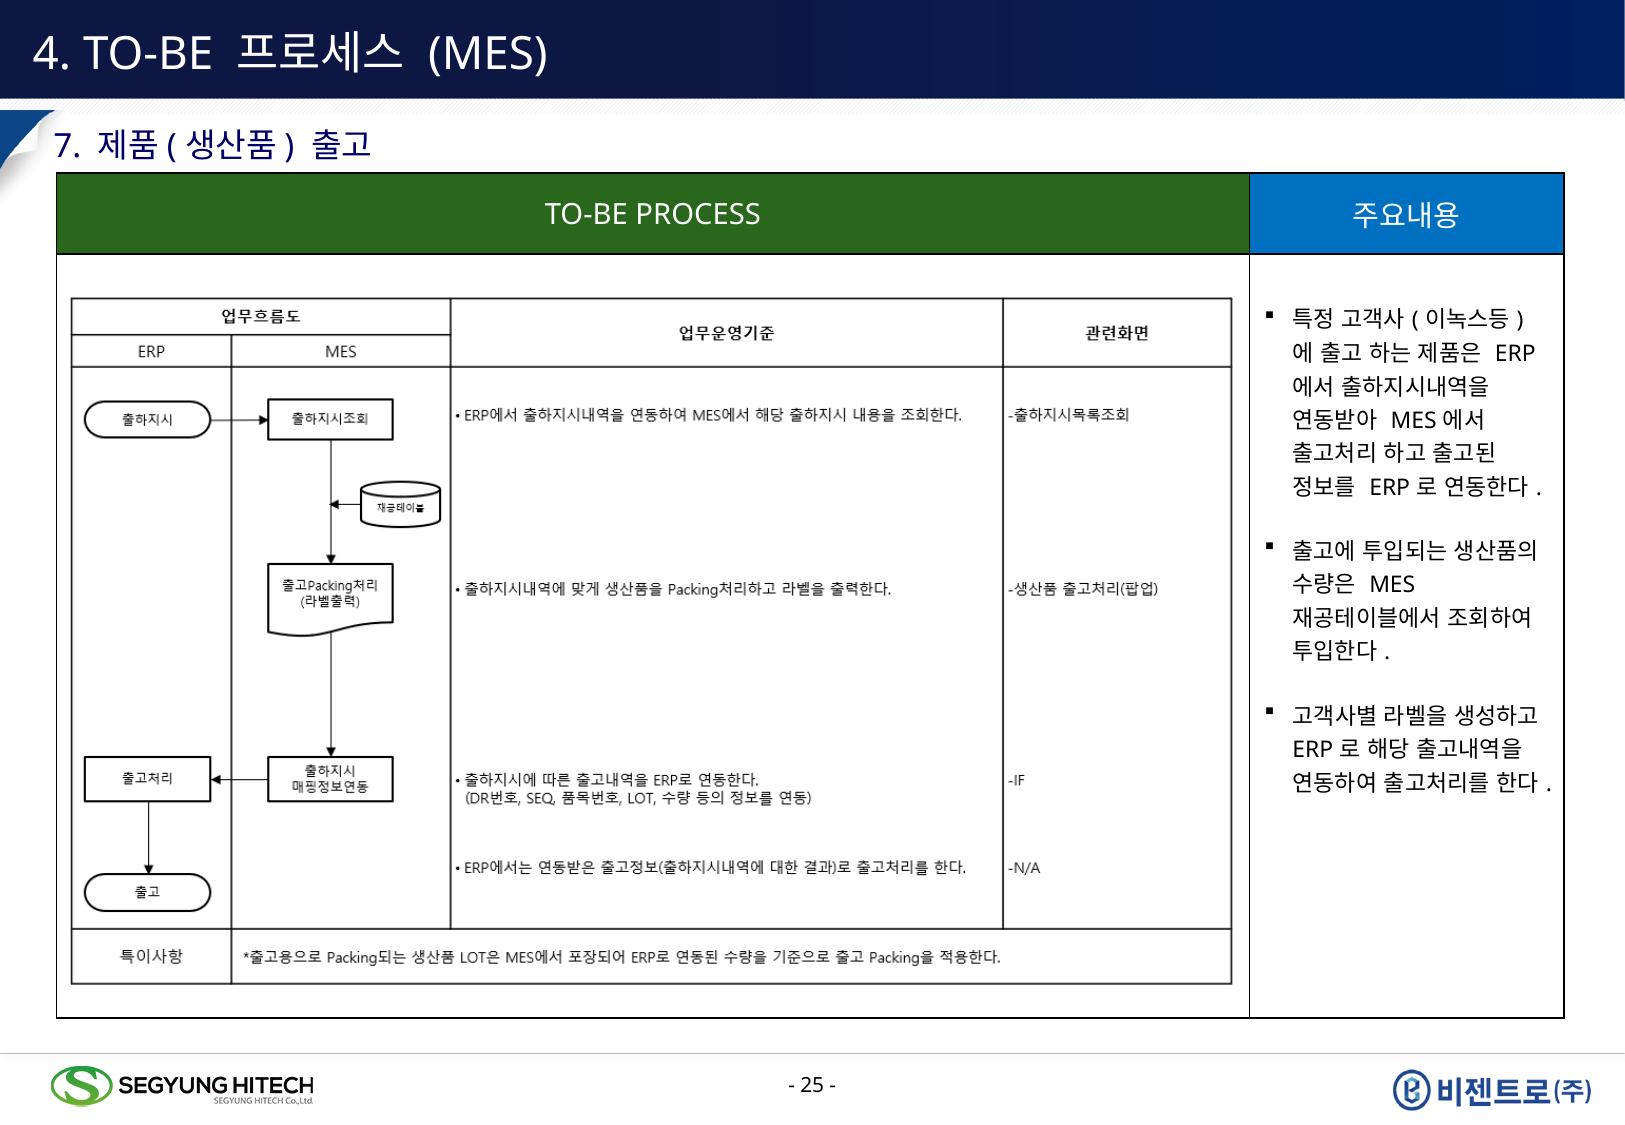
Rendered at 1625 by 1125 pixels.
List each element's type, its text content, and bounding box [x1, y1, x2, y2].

text_box 4. TO-BE 프로세스 (MES) [32, 21, 1037, 82]
table_header 주요내용 [1250, 174, 1563, 253]
table_header TO-BE PROCESS [57, 174, 1249, 253]
table_cell [57, 255, 1249, 1017]
picture [67, 294, 1237, 988]
table_cell 특정 고객사(이녹스등)에 출고 하는 제품은 ERP에서 출하지시내역을 연동받아 MES에서 출고처리 하고 출고된 정보를 ERP로 연동한다. 출고에 투입되는 생산품의 수량은 MES 재공테이블에서 조회하여 투입한다. 고객사별 라벨을 생성하고 ERP로 해당 출고내역을 연동하여 출고처리를 한다. [1250, 255, 1563, 1017]
picture [0, 110, 56, 208]
text_box 7. 제품(생산품) 출고 [38, 107, 1569, 172]
picture [1391, 1069, 1592, 1111]
picture [51, 1066, 313, 1107]
